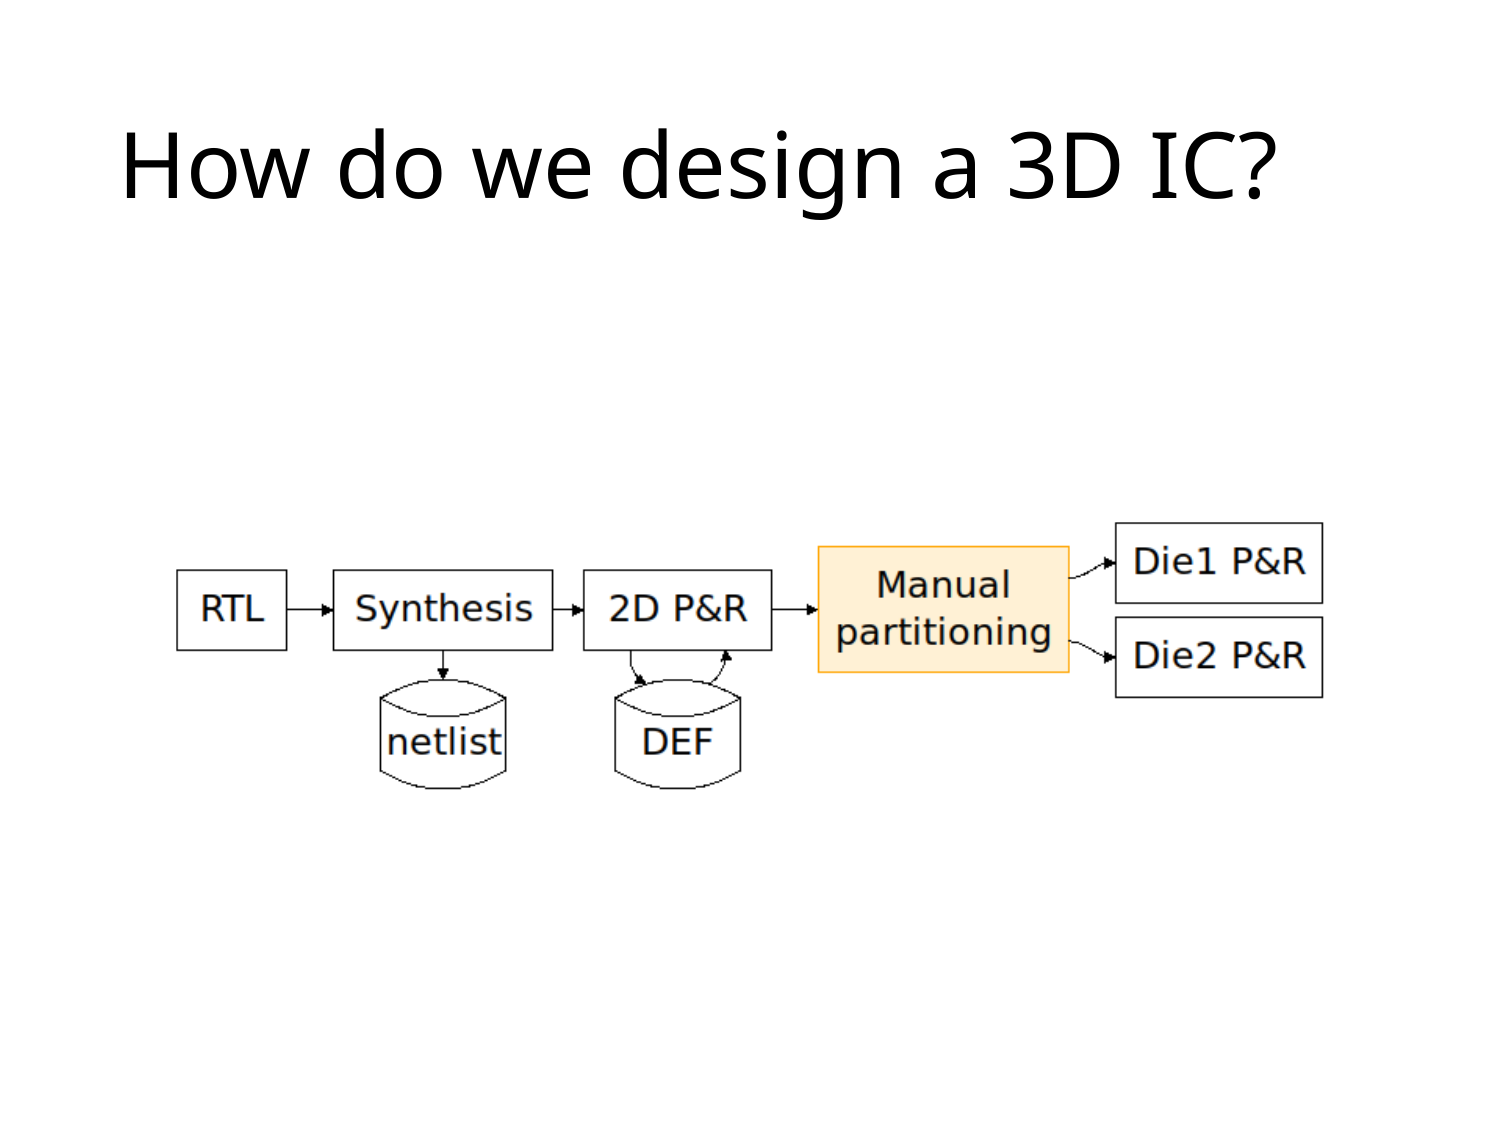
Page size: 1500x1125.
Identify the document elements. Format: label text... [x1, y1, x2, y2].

title How do we design a 3D IC? [103, 59, 1397, 278]
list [175, 521, 1325, 791]
